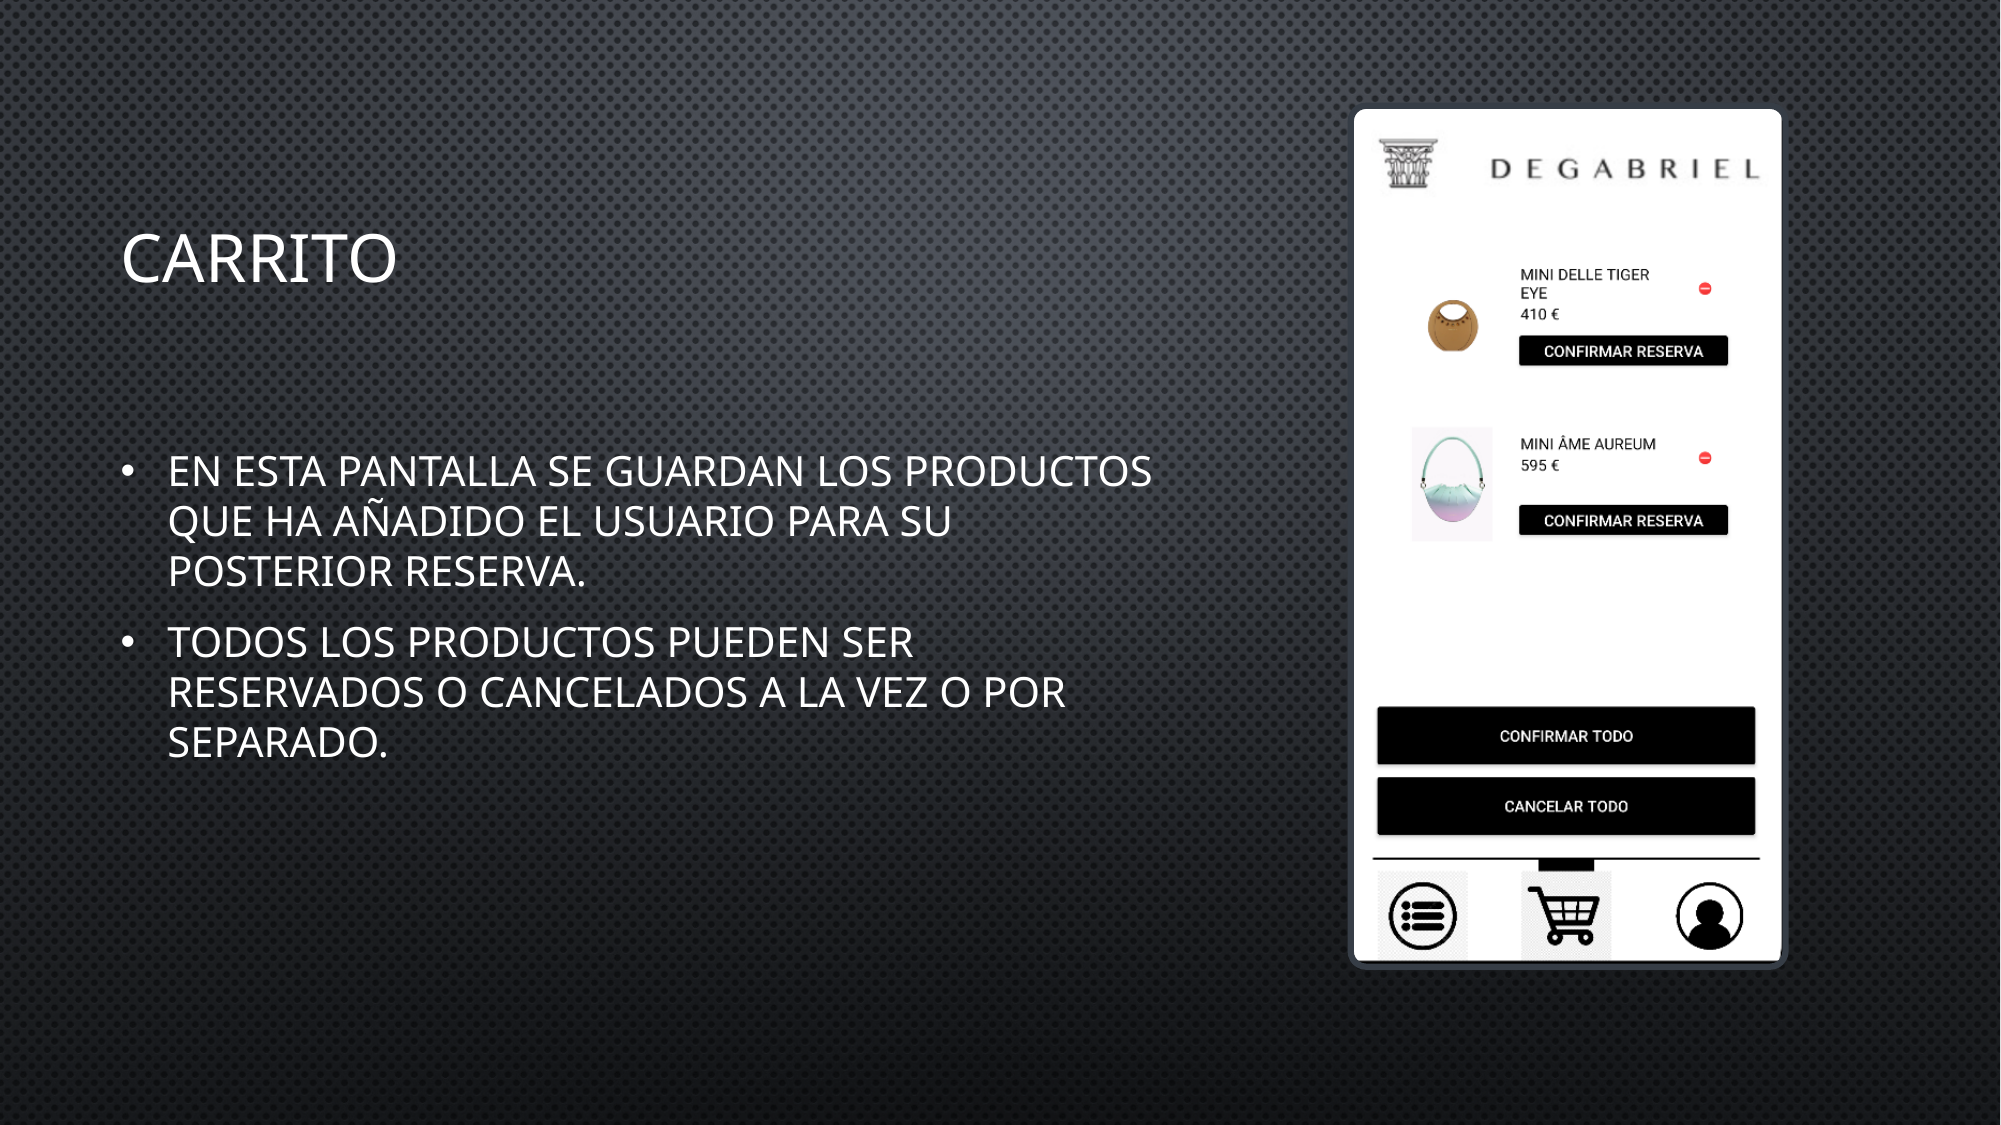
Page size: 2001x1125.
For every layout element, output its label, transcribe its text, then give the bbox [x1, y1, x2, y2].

picture [1350, 105, 1786, 967]
list En esta pantalla se guardan los productos que ha añadido el usuario para su posterior reserva. Todos los productos pueden ser reservados o cancelados a la vez o por separado. [105, 437, 1184, 966]
title Carrito [105, 99, 1184, 413]
